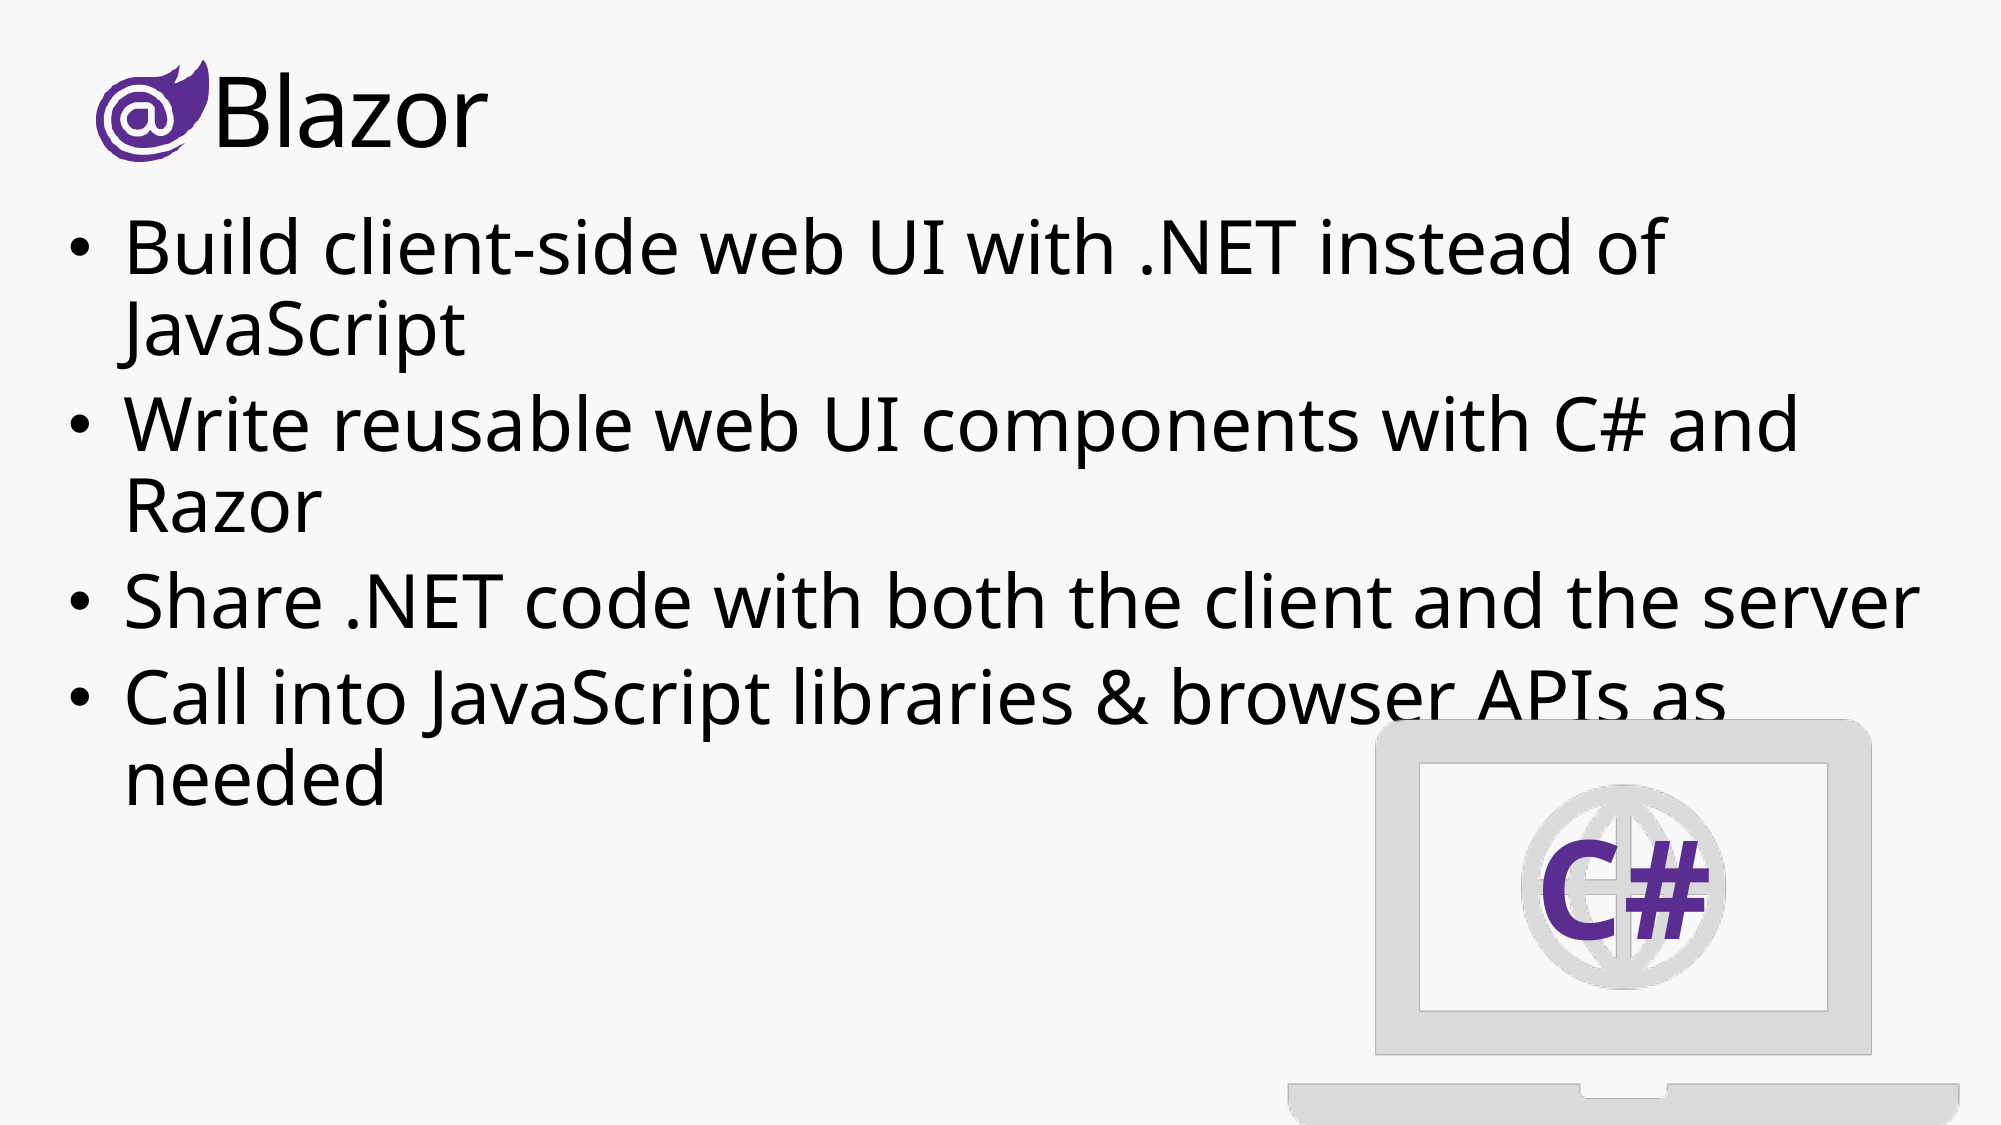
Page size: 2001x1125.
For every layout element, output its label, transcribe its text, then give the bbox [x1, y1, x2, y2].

picture [1274, 574, 1974, 1125]
list Build client-side web UI with .NET instead of JavaScript Write reusable web UI components with C# and Razor Share .NET code with both the client and the server Call into JavaScript libraries & browser APIs as needed [44, 195, 1956, 607]
picture [95, 54, 209, 167]
title Blazor [44, 47, 1957, 196]
